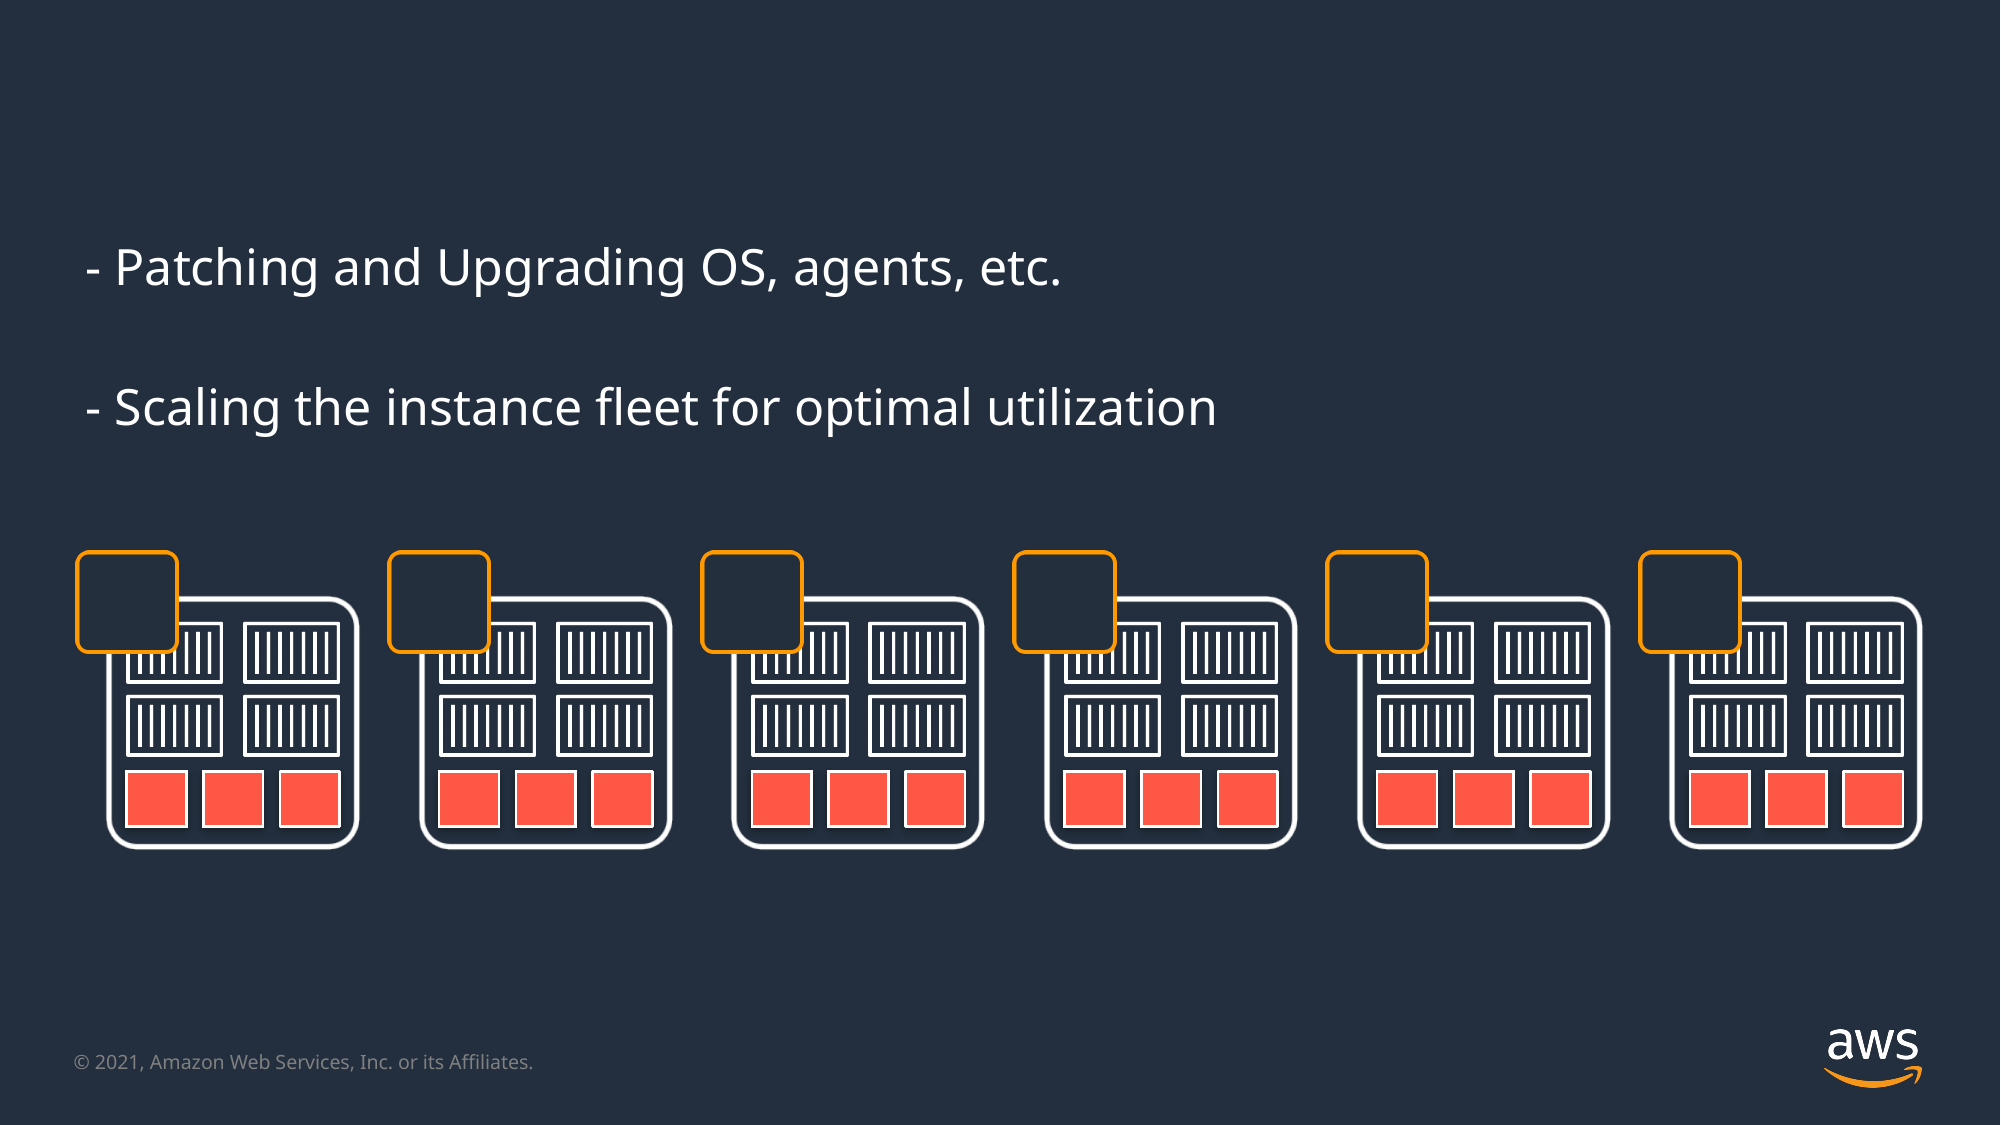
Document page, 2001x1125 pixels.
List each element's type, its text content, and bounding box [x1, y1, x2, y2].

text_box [387, 550, 675, 852]
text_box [1012, 550, 1300, 852]
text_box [700, 550, 988, 852]
list - Patching and Upgrading OS, agents, etc. - Scaling the instance fleet for optimal utilization [70, 157, 1850, 1013]
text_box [1325, 550, 1613, 852]
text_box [1637, 550, 1926, 852]
picture [1824, 1029, 1922, 1088]
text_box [74, 550, 362, 852]
